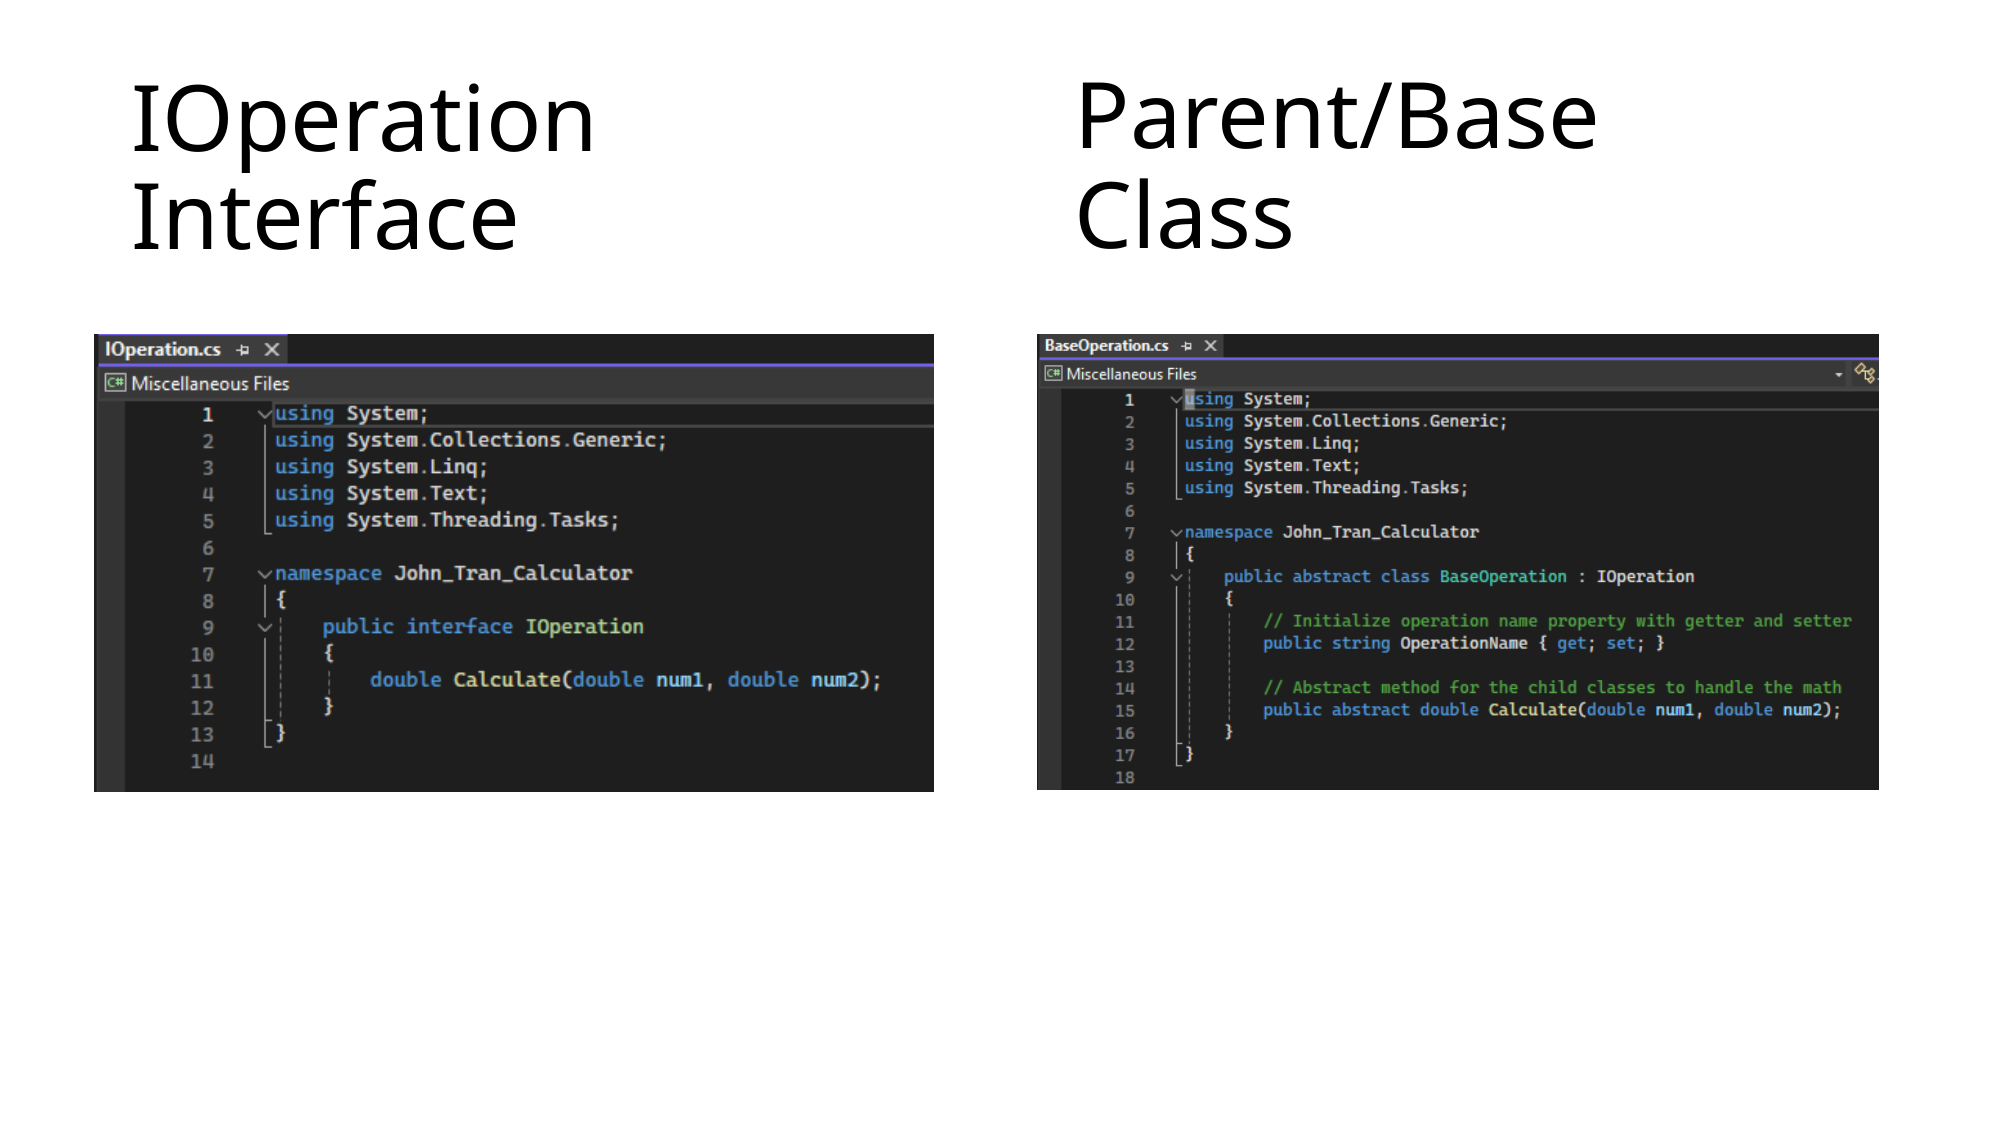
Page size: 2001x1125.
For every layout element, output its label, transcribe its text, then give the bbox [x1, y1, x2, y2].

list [93, 334, 934, 792]
picture [1036, 334, 1879, 791]
text_box Parent/Base Class [1060, 57, 1856, 280]
title IOperation Interface [116, 59, 913, 282]
